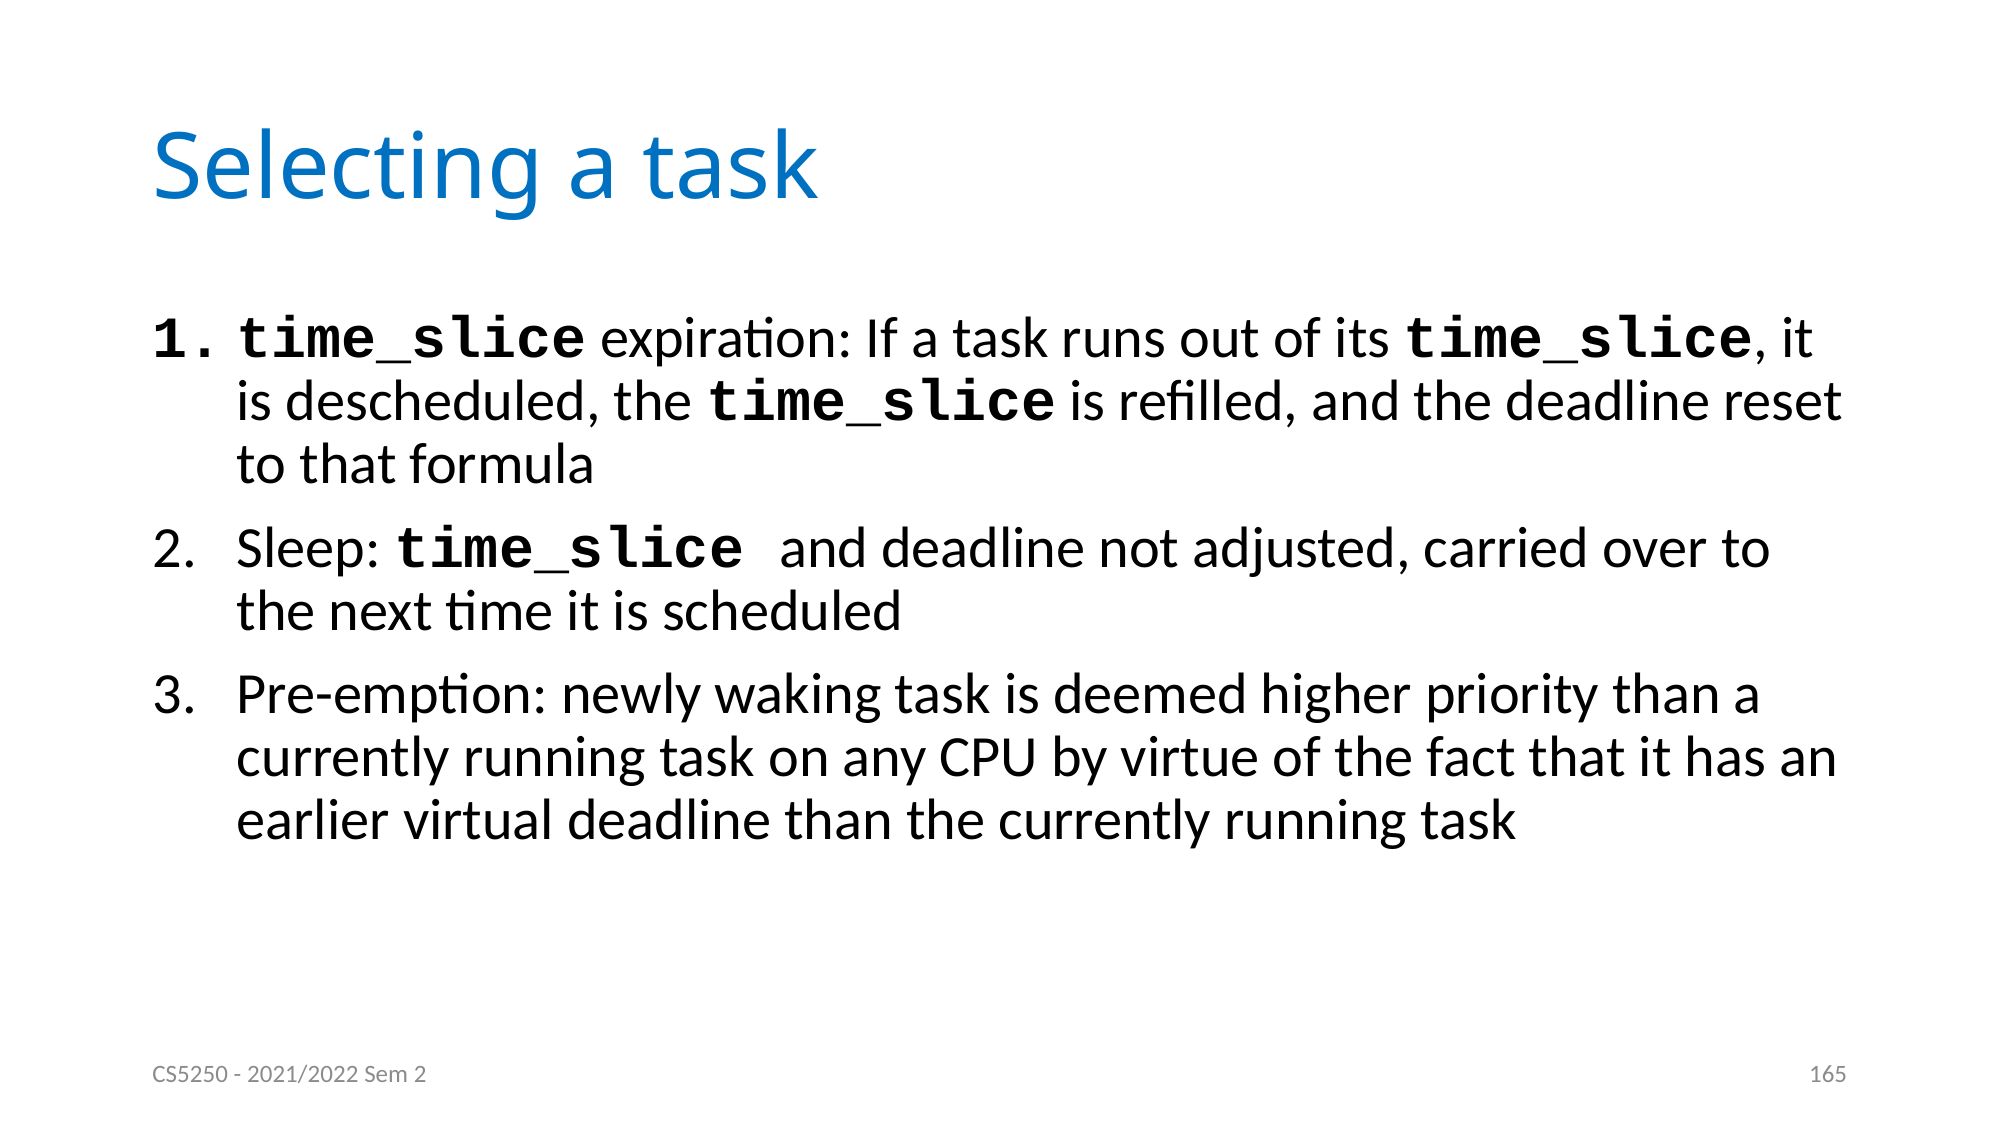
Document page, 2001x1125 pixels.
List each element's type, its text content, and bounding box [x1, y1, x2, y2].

title Selecting a task [137, 59, 1863, 278]
slide_number 165 [1412, 1042, 1863, 1103]
list time_slice expiration: If a task runs out of its time_slice, it is descheduled, the time_slice is refilled, and the deadline reset to that formula Sleep: time_slice and deadline not adjusted, carried over to the next time it is scheduled Pre-emption: newly waking task is deemed higher priority than a currently running task on any CPU by virtue of the fact that it has an earlier virtual deadline than the currently running task [137, 299, 1863, 1014]
slide_number CS5250 - 2021/2022 Sem 2 [137, 1042, 588, 1103]
